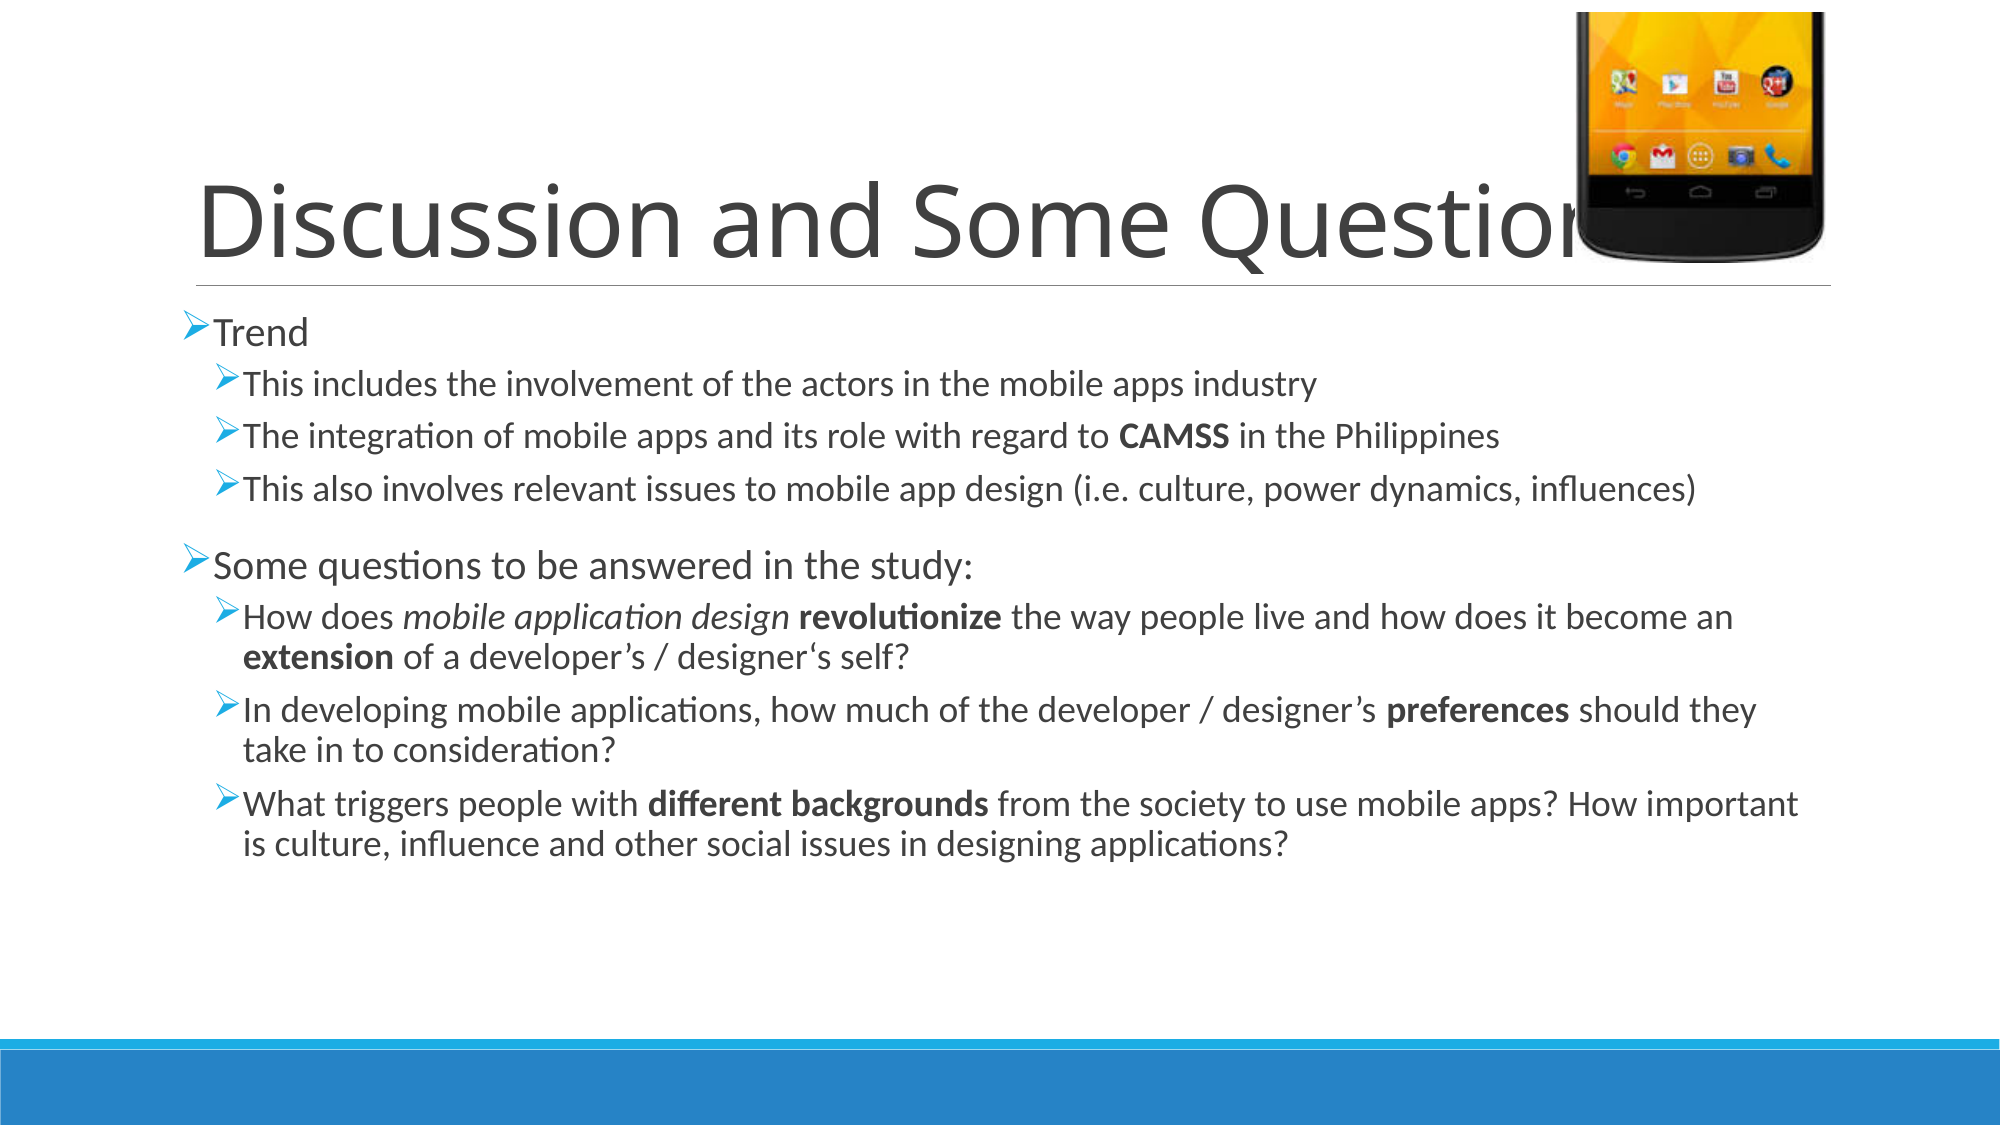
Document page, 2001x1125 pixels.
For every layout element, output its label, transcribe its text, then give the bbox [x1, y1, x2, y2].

picture [1575, 12, 1827, 264]
title Discussion and Some Questions [180, 47, 1830, 285]
list Trend This includes the involvement of the actors in the mobile apps industry The integration of mobile apps and its role with regard to CAMSS in the Philippines This also involves relevant issues to mobile app design (i.e. culture, power dynamics, influences) Some questions to be answered in the study: How does mobile application design revolutionize the way people live and how does it become an extension of a developer’s / designer‘s self? In developing mobile applications, how much of the developer / designer’s preferences should they take in to consideration? What triggers people with different backgrounds from the society to use mobile apps? How important is culture, influence and other social issues in designing applications? [180, 302, 1830, 963]
